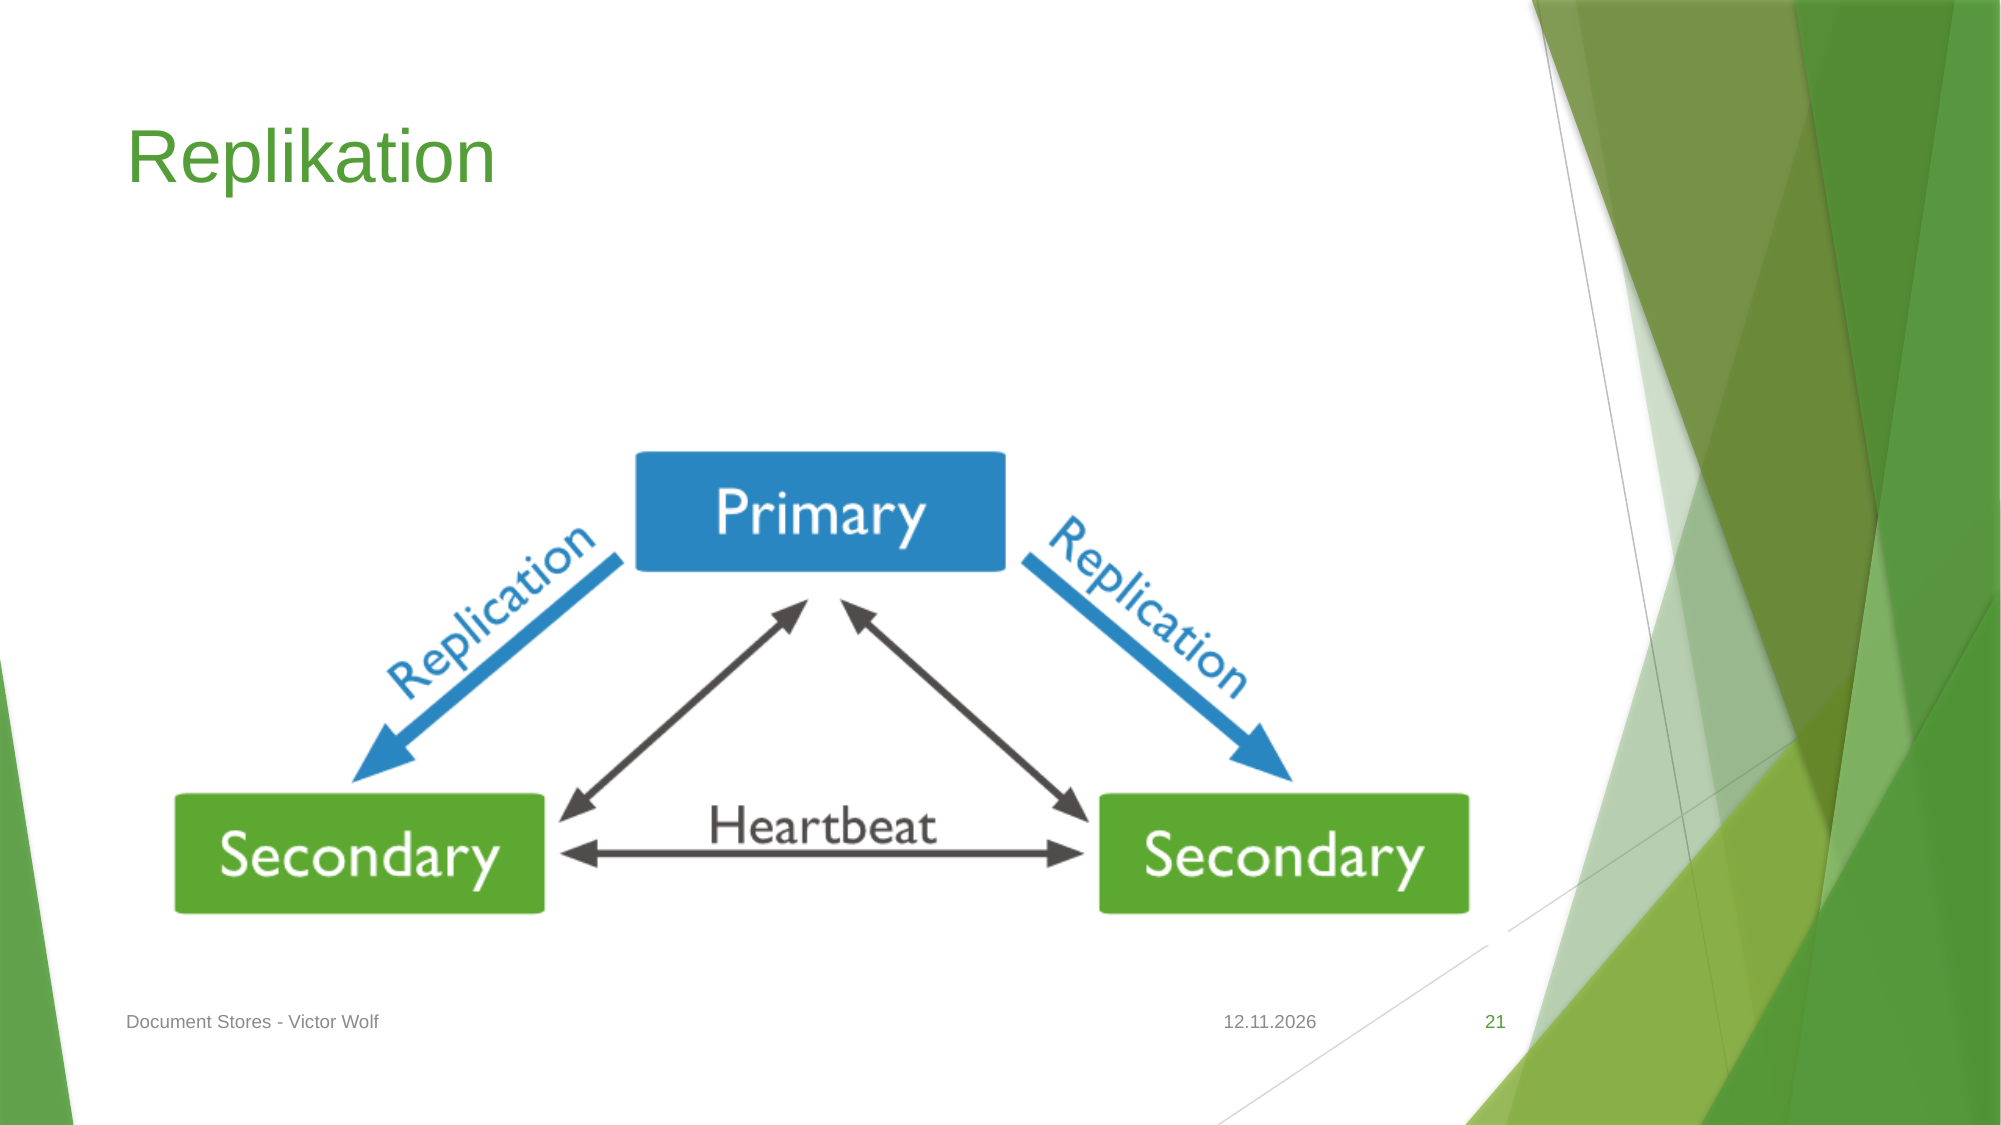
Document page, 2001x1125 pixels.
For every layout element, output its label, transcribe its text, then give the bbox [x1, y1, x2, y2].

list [124, 400, 1509, 946]
title Replikation [111, 99, 1522, 317]
footer Document Stores - Victor Wolf [111, 991, 1145, 1051]
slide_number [1181, 991, 1332, 1051]
slide_number 21 [1409, 991, 1522, 1051]
